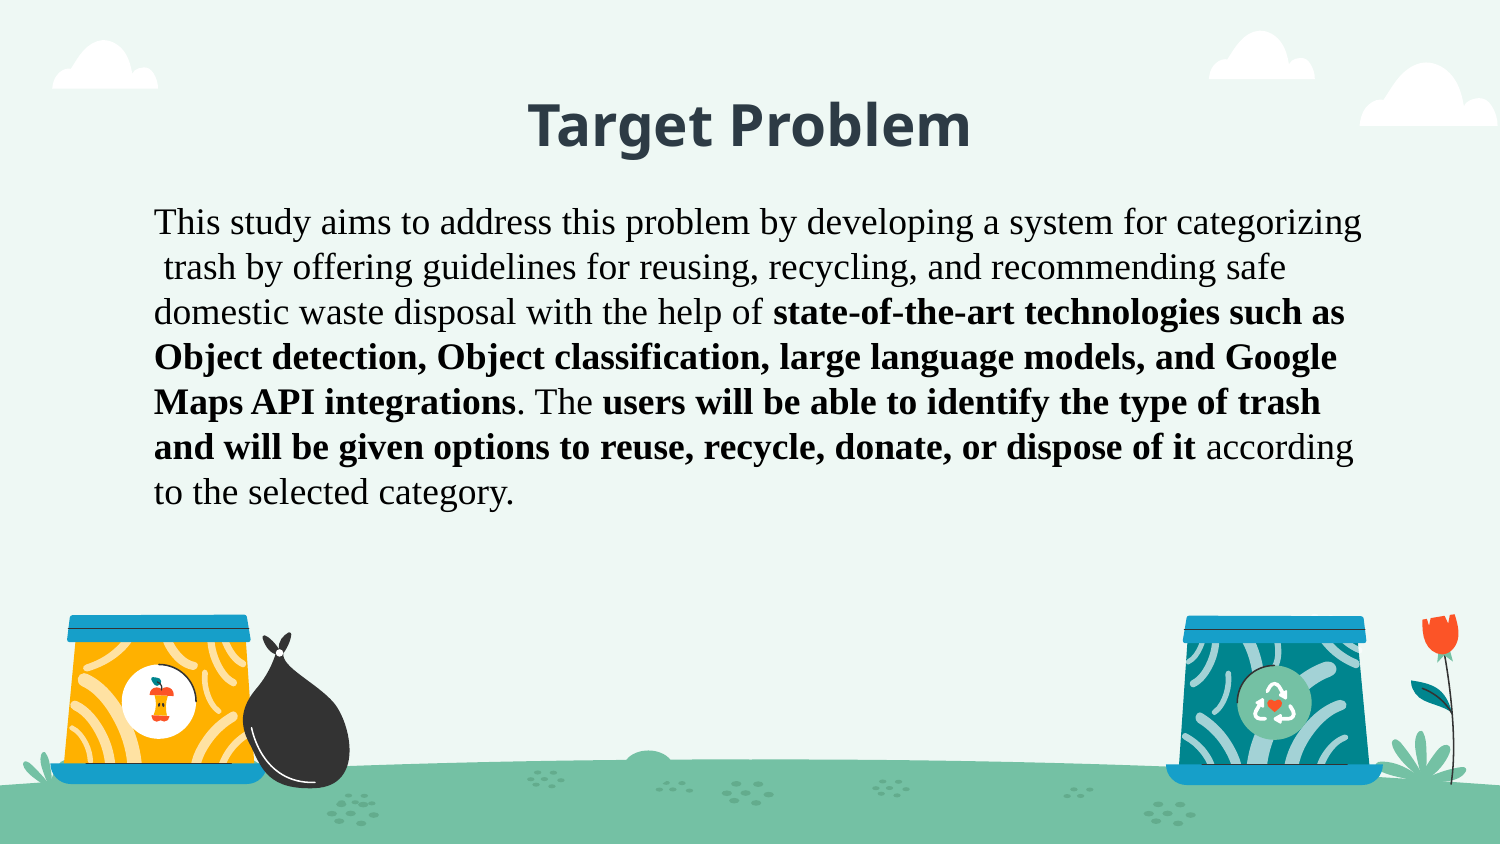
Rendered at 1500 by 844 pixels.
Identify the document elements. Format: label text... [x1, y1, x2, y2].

title Target Problem [118, 72, 1382, 167]
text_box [237, 632, 366, 789]
text_box This study aims to address this problem by developing a system for categorizing trash by offering guidelines for reusing, recycling, and recommending safe domestic waste disposal with the help of state-of-the-art technologies such as Object detection, Object classification, large language models, and Google Maps API integrations. The users will be able to identify the type of trash and will be given options to reuse, recycle, donate, or dispose of it according to the selected category. [63, 189, 1383, 520]
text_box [50, 614, 268, 785]
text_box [1165, 613, 1384, 786]
